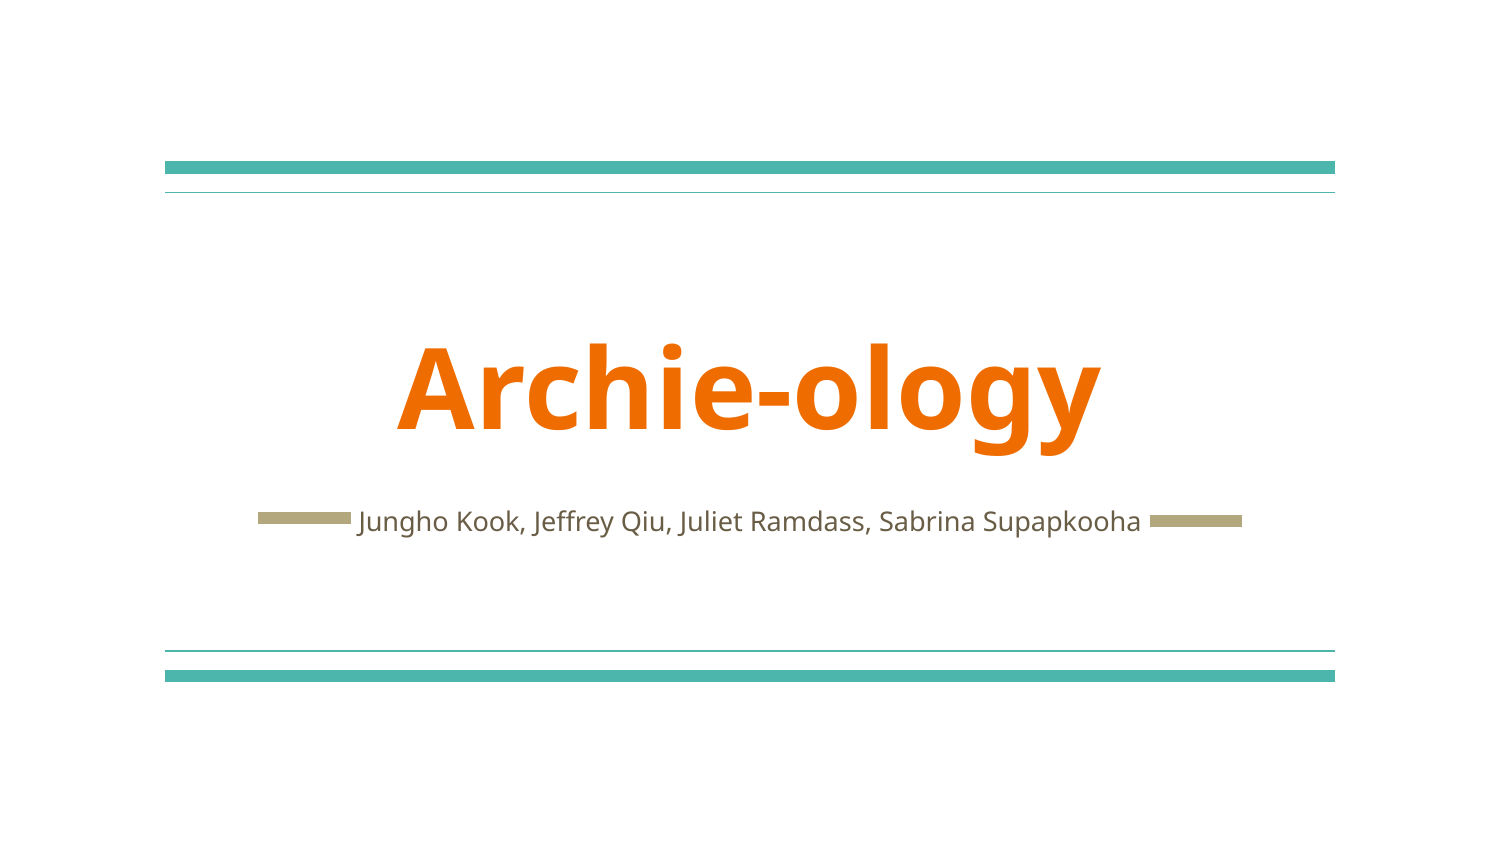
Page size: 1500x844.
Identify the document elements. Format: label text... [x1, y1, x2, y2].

title Archie-ology [164, 299, 1336, 468]
subtitle Jungho Kook, Jeffrey Qiu, Juliet Ramdass, Sabrina Supapkooha [289, 489, 1211, 550]
